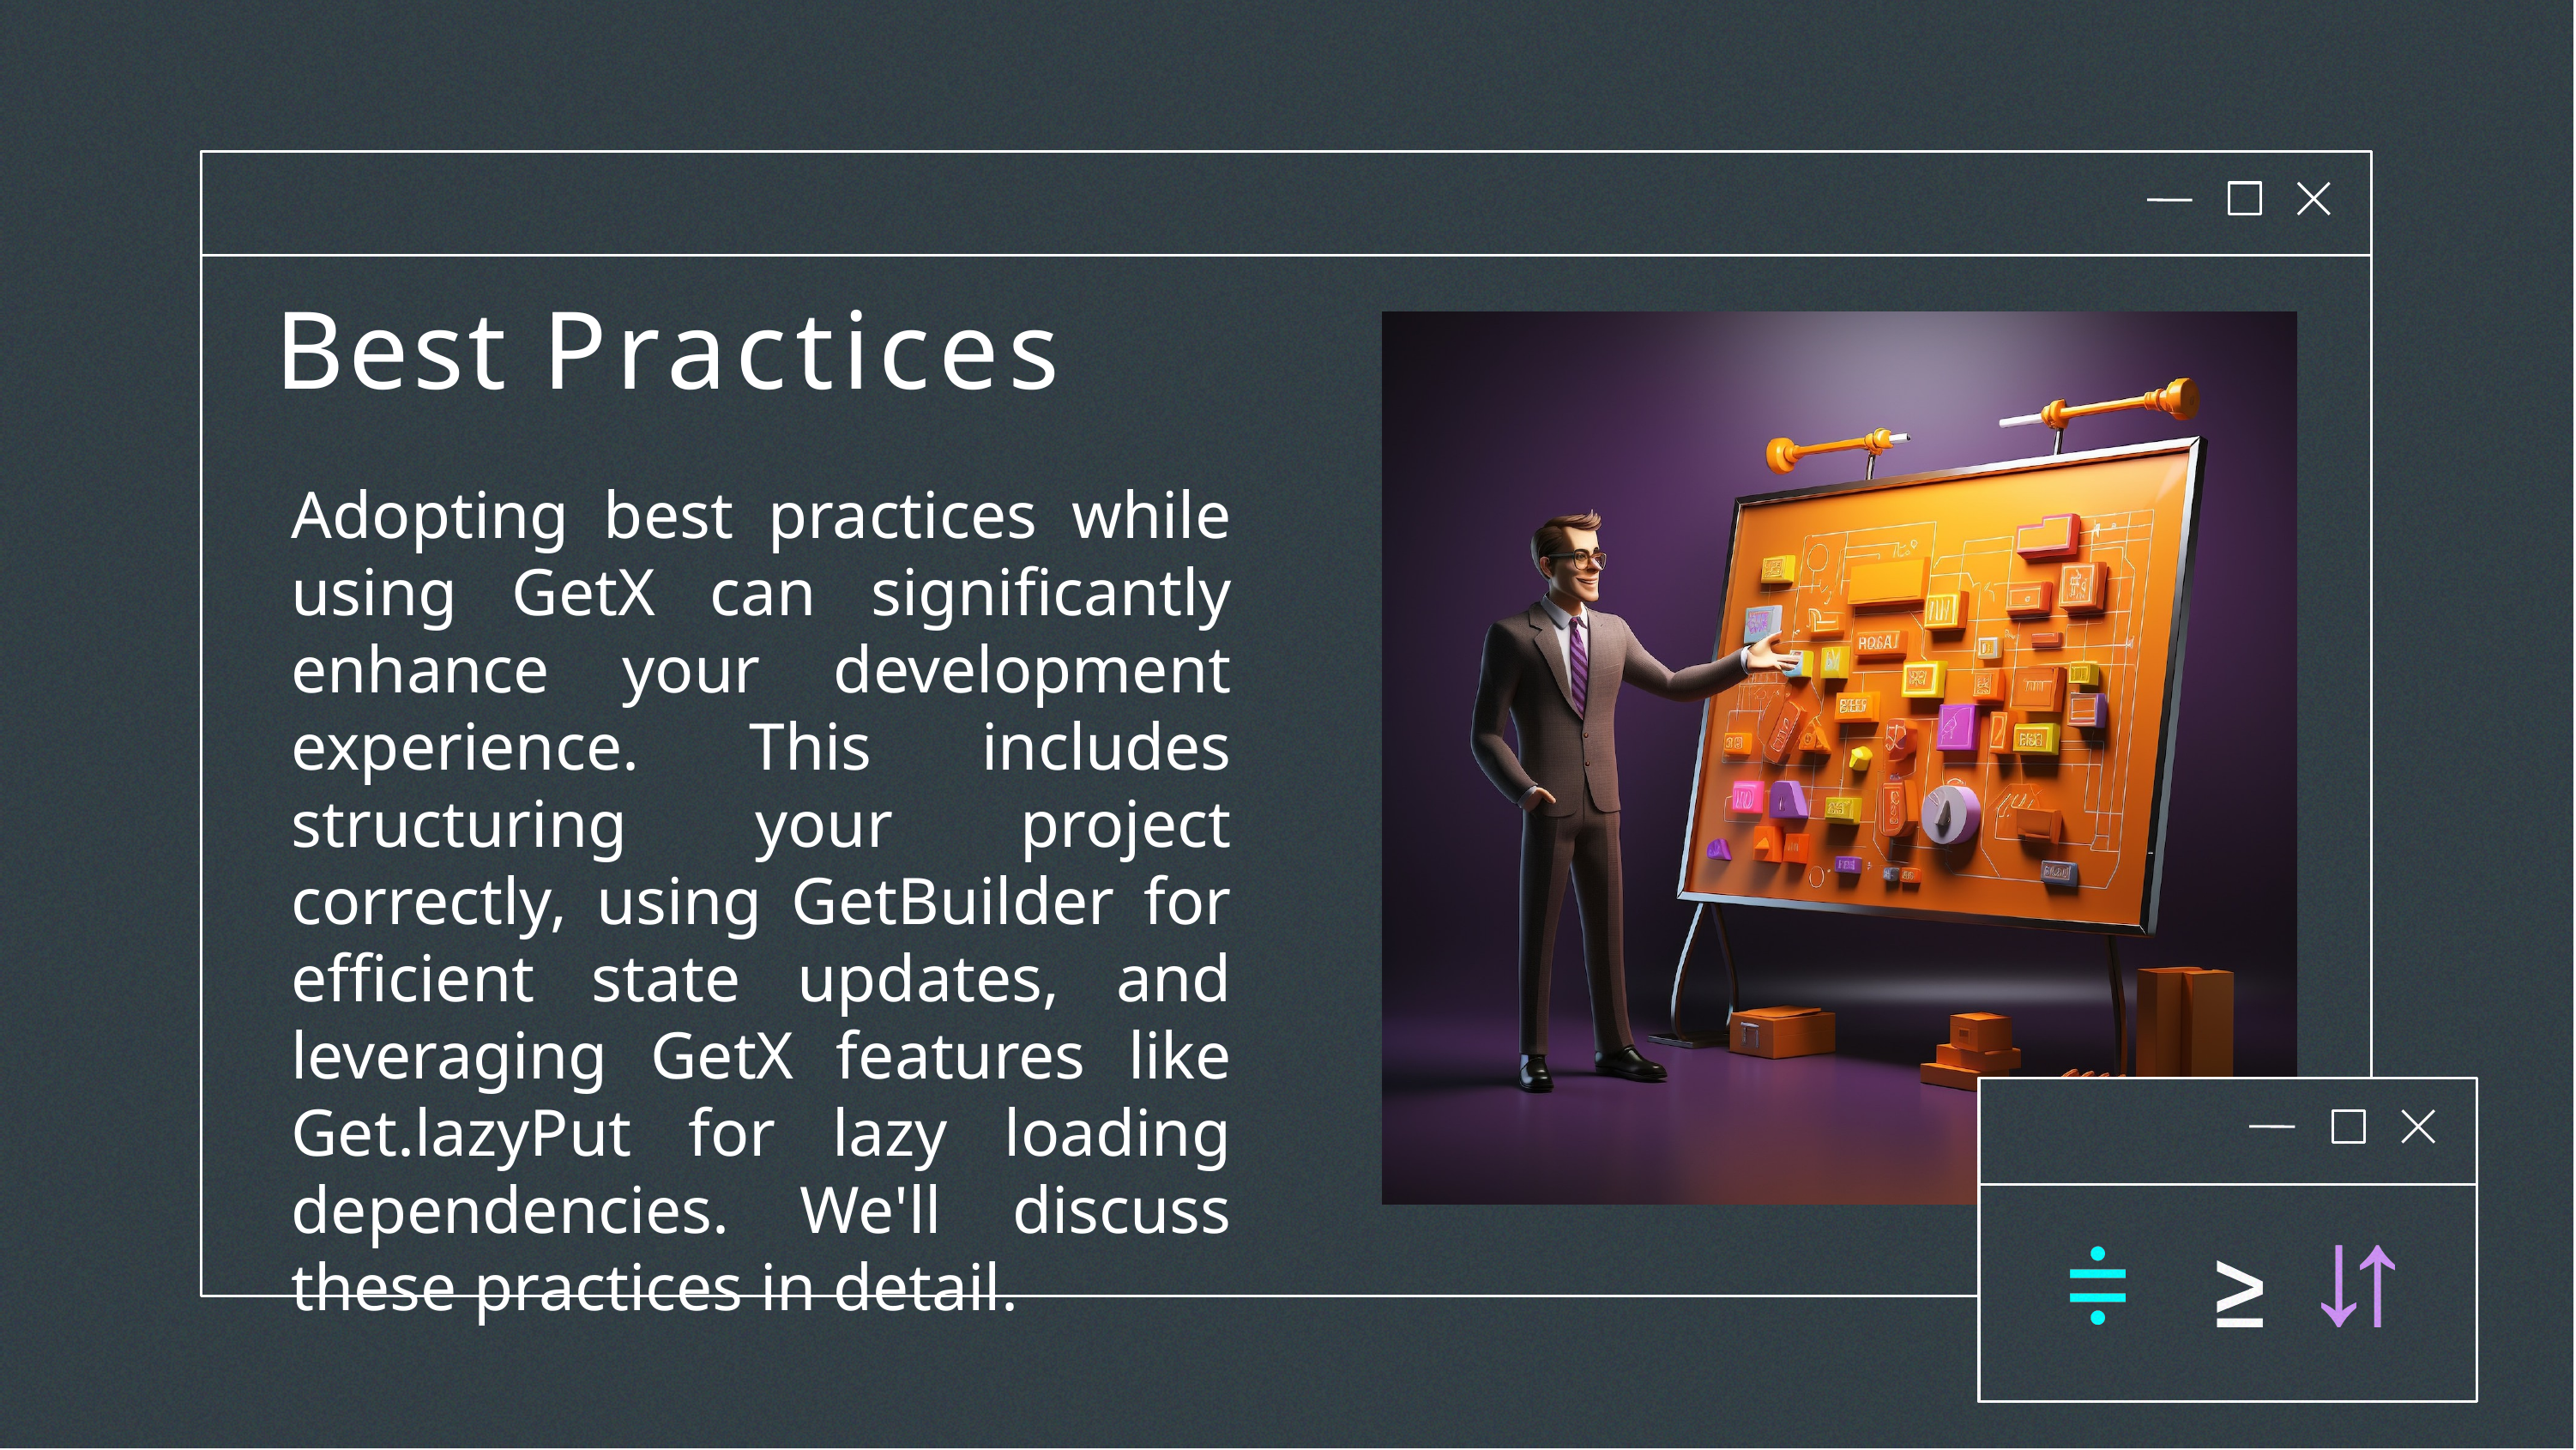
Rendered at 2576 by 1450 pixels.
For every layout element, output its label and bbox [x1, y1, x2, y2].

text_box [1382, 311, 2479, 1404]
text_box [199, 149, 2374, 1298]
picture [0, 0, 2574, 1448]
